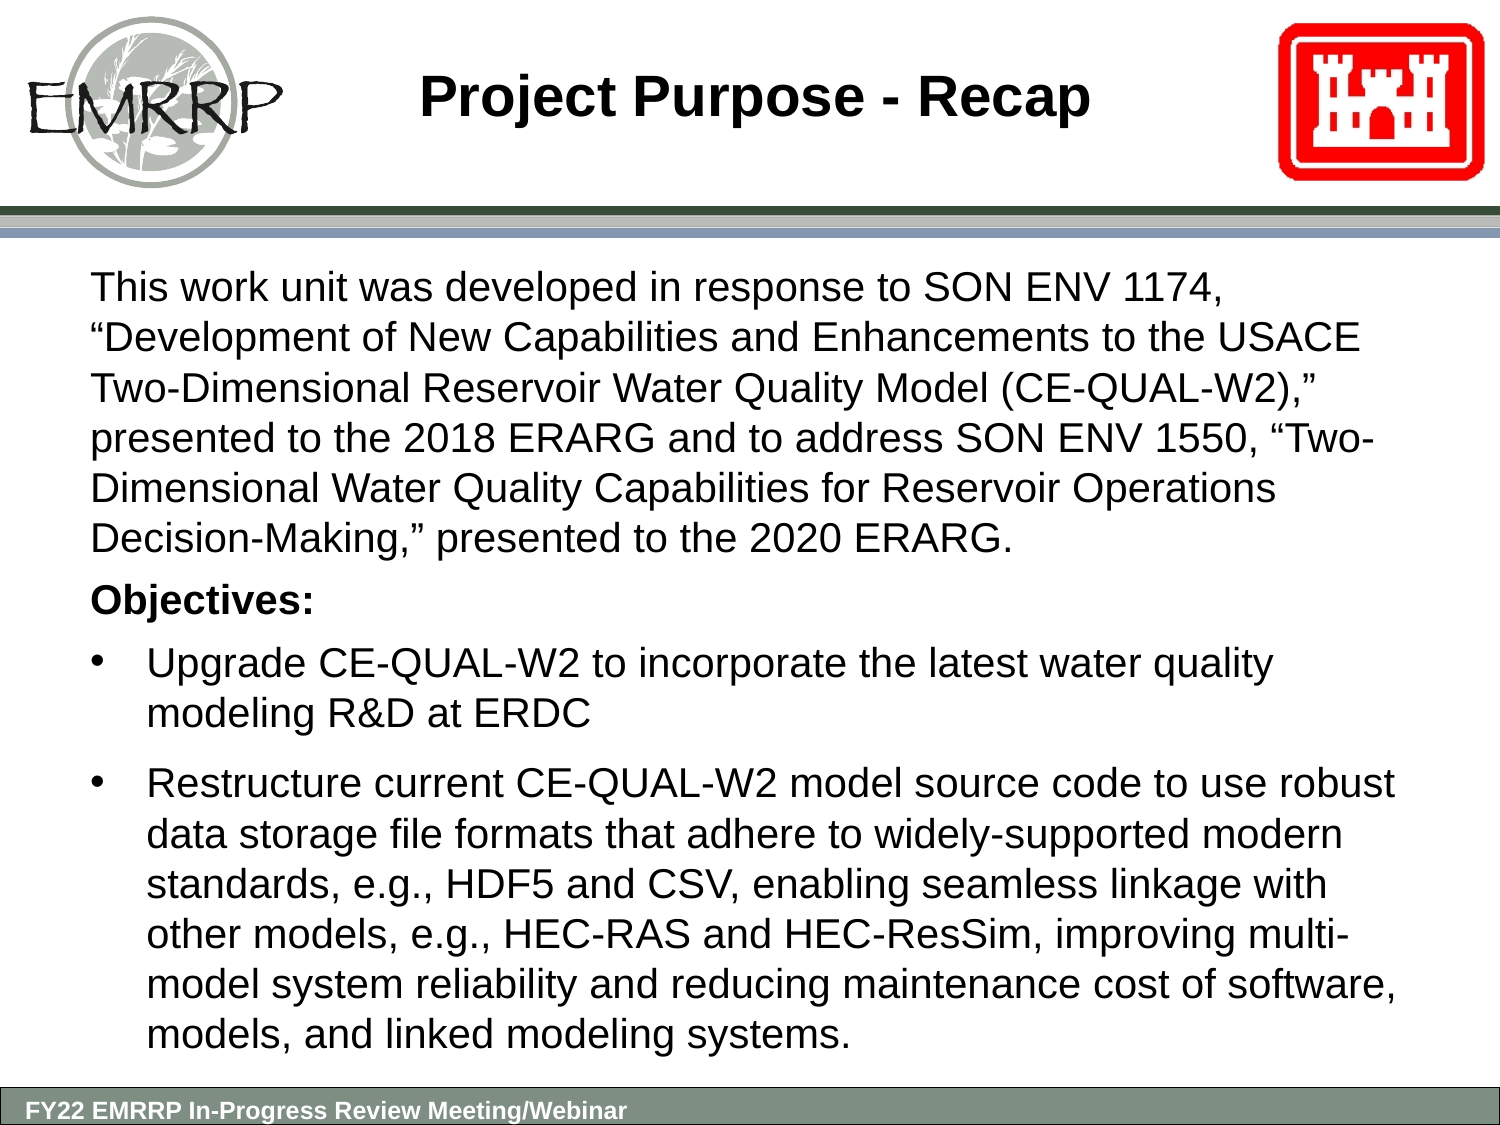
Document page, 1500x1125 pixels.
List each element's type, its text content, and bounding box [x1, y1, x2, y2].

picture [24, 12, 285, 191]
picture [1275, 21, 1488, 183]
picture [0, 206, 1500, 238]
list This work unit was developed in response to SON ENV 1174, “Development of New Capabilities and Enhancements to the USACE Two-Dimensional Reservoir Water Quality Model (CE-QUAL-W2),” presented to the 2018 ERARG and to address SON ENV 1550, “Two-Dimensional Water Quality Capabilities for Reservoir Operations Decision-Making,” presented to the 2020 ERARG. Objectives: Upgrade CE-QUAL-W2 to incorporate the latest water quality modeling R&D at ERDC Restructure current CE-QUAL-W2 model source code to use robust data storage file formats that adhere to widely-supported modern standards, e.g., HDF5 and CSV, enabling seamless linkage with other models, e.g., HEC-RAS and HEC-ResSim, improving multi-model system reliability and reducing maintenance cost of software, models, and linked modeling systems. [74, 252, 1426, 1076]
title Project Purpose - Recap [274, 49, 1238, 178]
